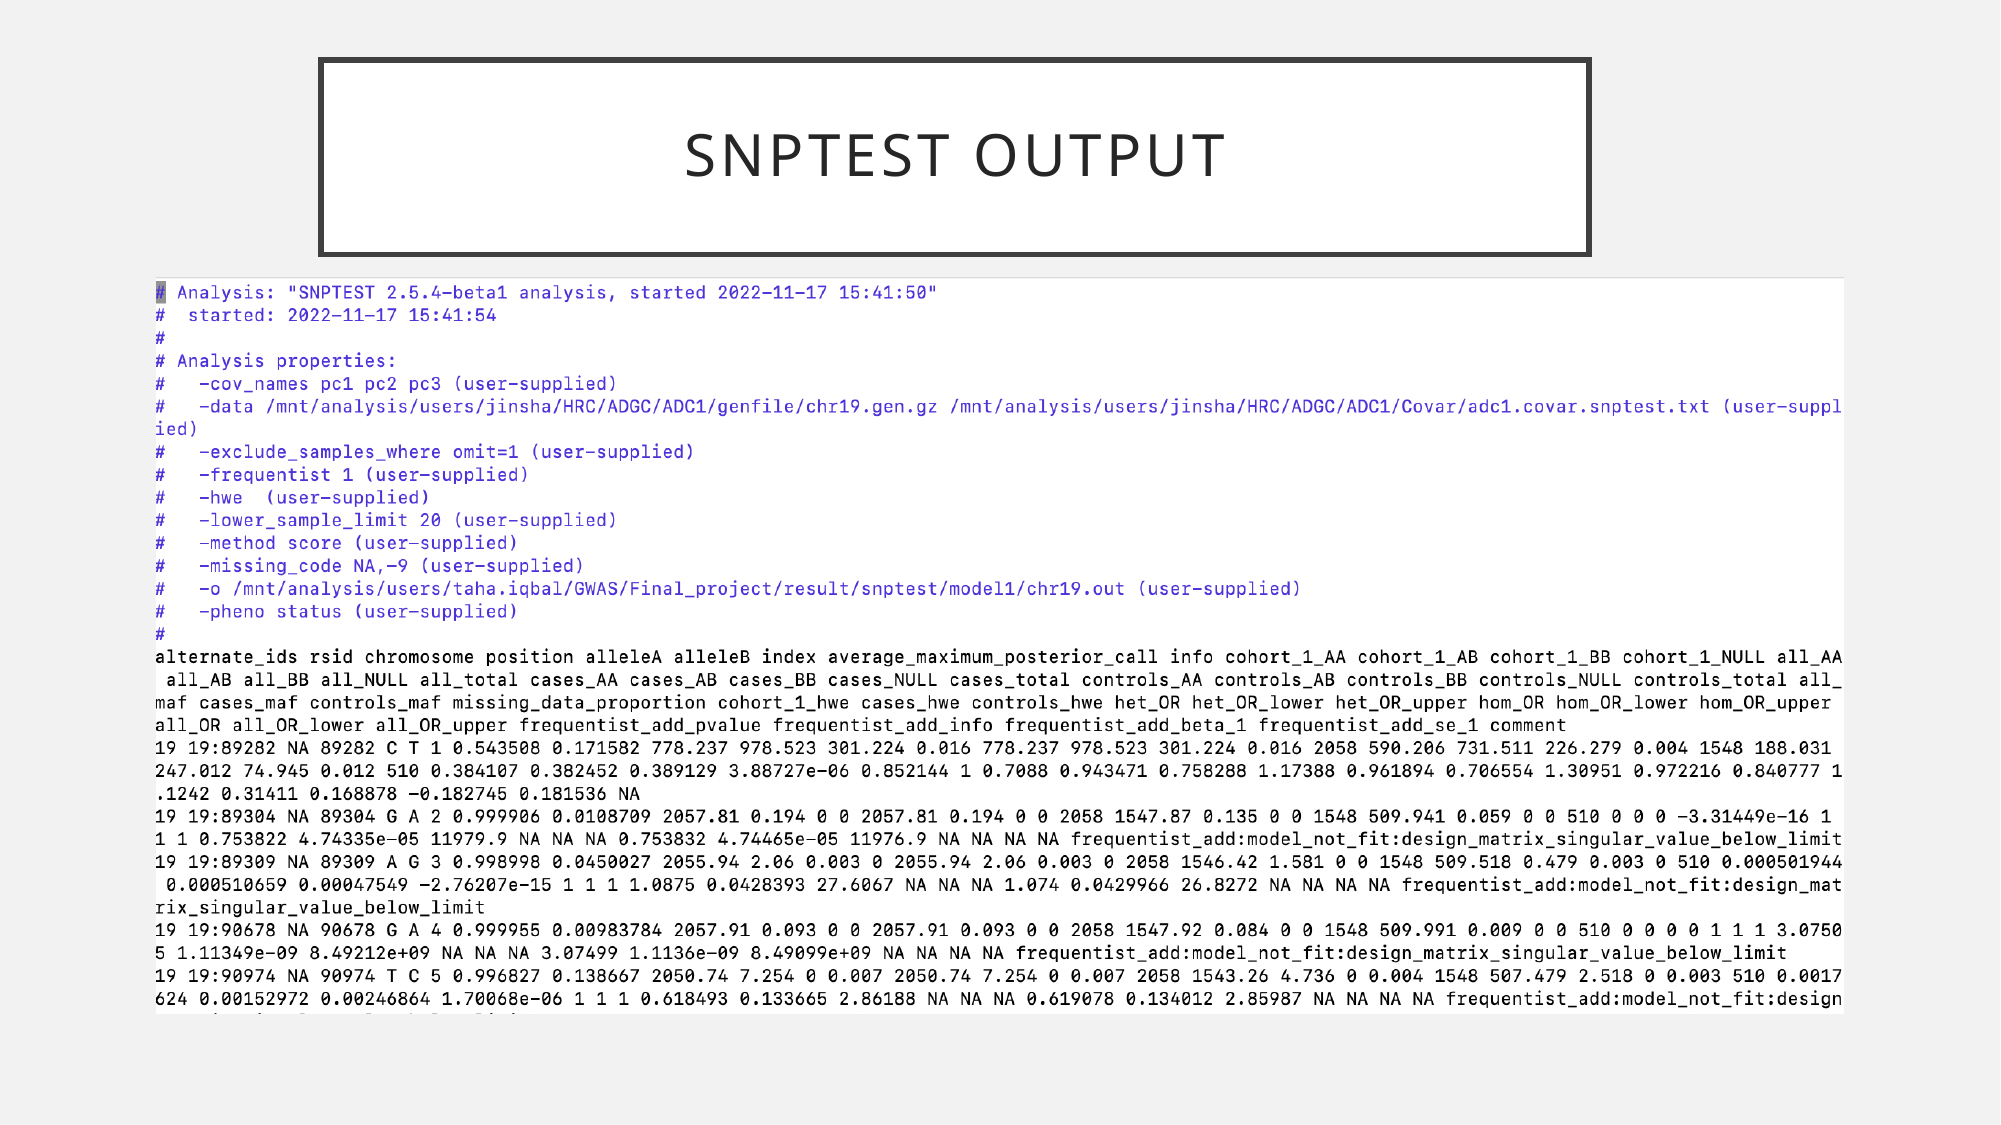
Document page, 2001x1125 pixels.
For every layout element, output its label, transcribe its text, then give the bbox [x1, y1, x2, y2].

title SNPTEST output [318, 57, 1592, 257]
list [156, 277, 1844, 1014]
